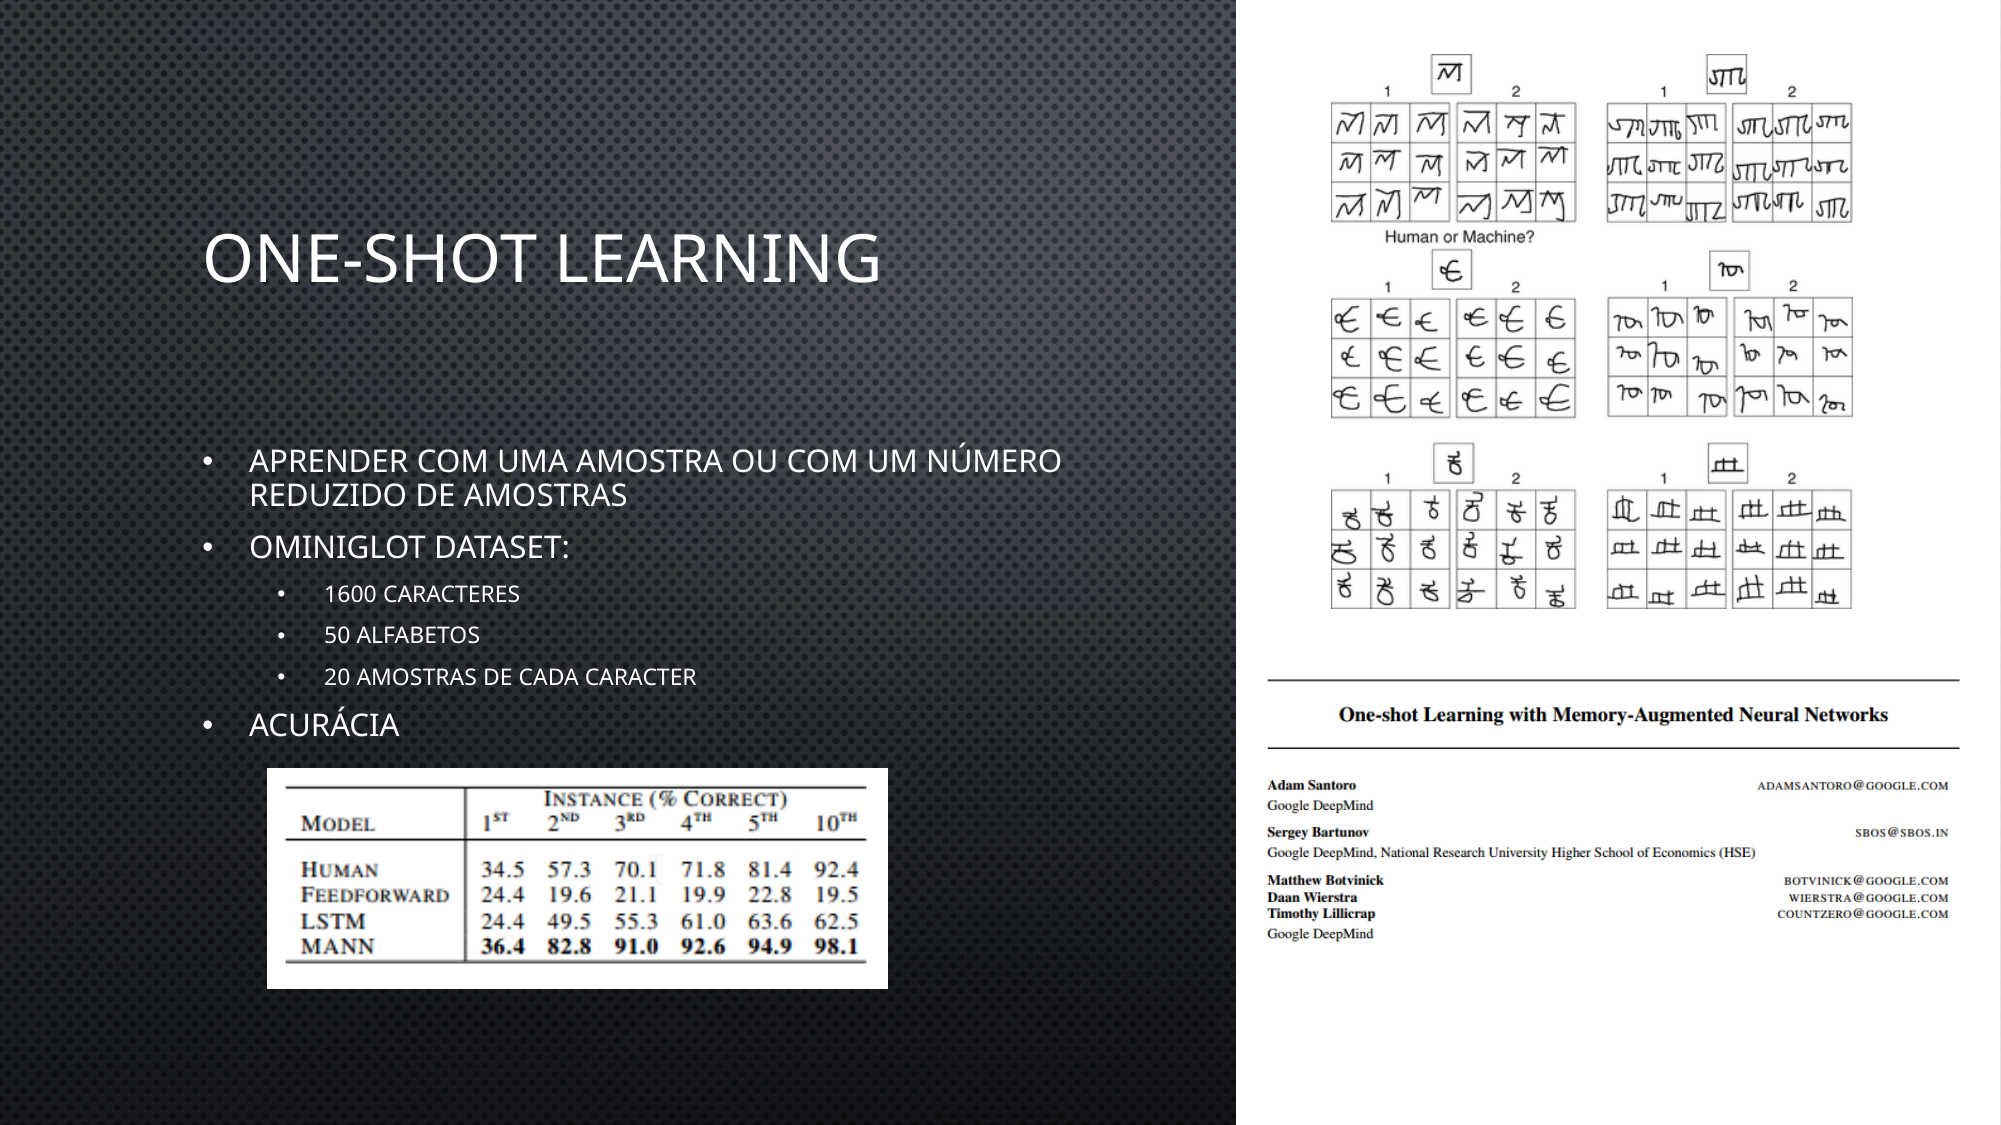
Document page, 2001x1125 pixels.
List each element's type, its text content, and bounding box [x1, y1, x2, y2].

picture [1331, 54, 1853, 609]
picture [267, 768, 888, 989]
title One-Shot Learning [187, 99, 1178, 413]
text_box [1234, 0, 2000, 1125]
list Aprender com uma amostra ou com um número reduzido de amostras Ominiglot Dataset: 1600 caracteres 50 alfabetos 20 amostras de cada caracter Acurácia [187, 412, 1159, 810]
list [1254, 670, 1982, 949]
text_box [0, 0, 1234, 1125]
